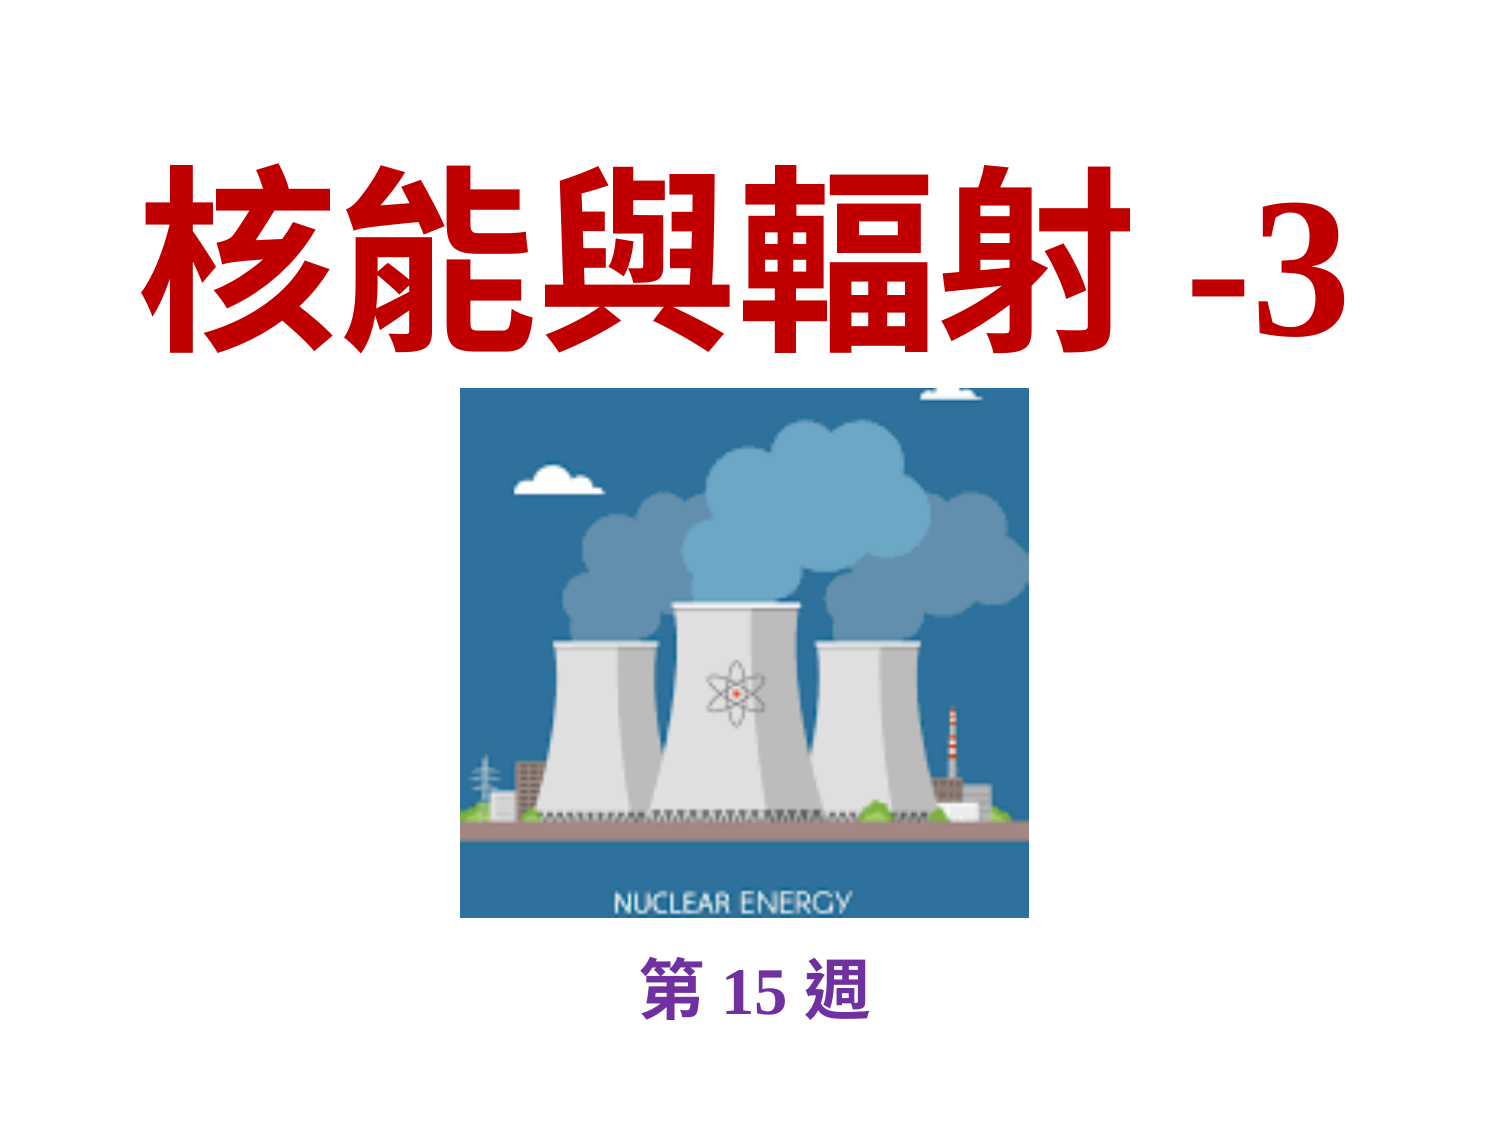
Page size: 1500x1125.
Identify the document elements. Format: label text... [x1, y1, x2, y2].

picture [459, 387, 1029, 919]
title 核能與輻射-3 [112, 125, 1376, 386]
subtitle 第15週 [230, 940, 1281, 1047]
